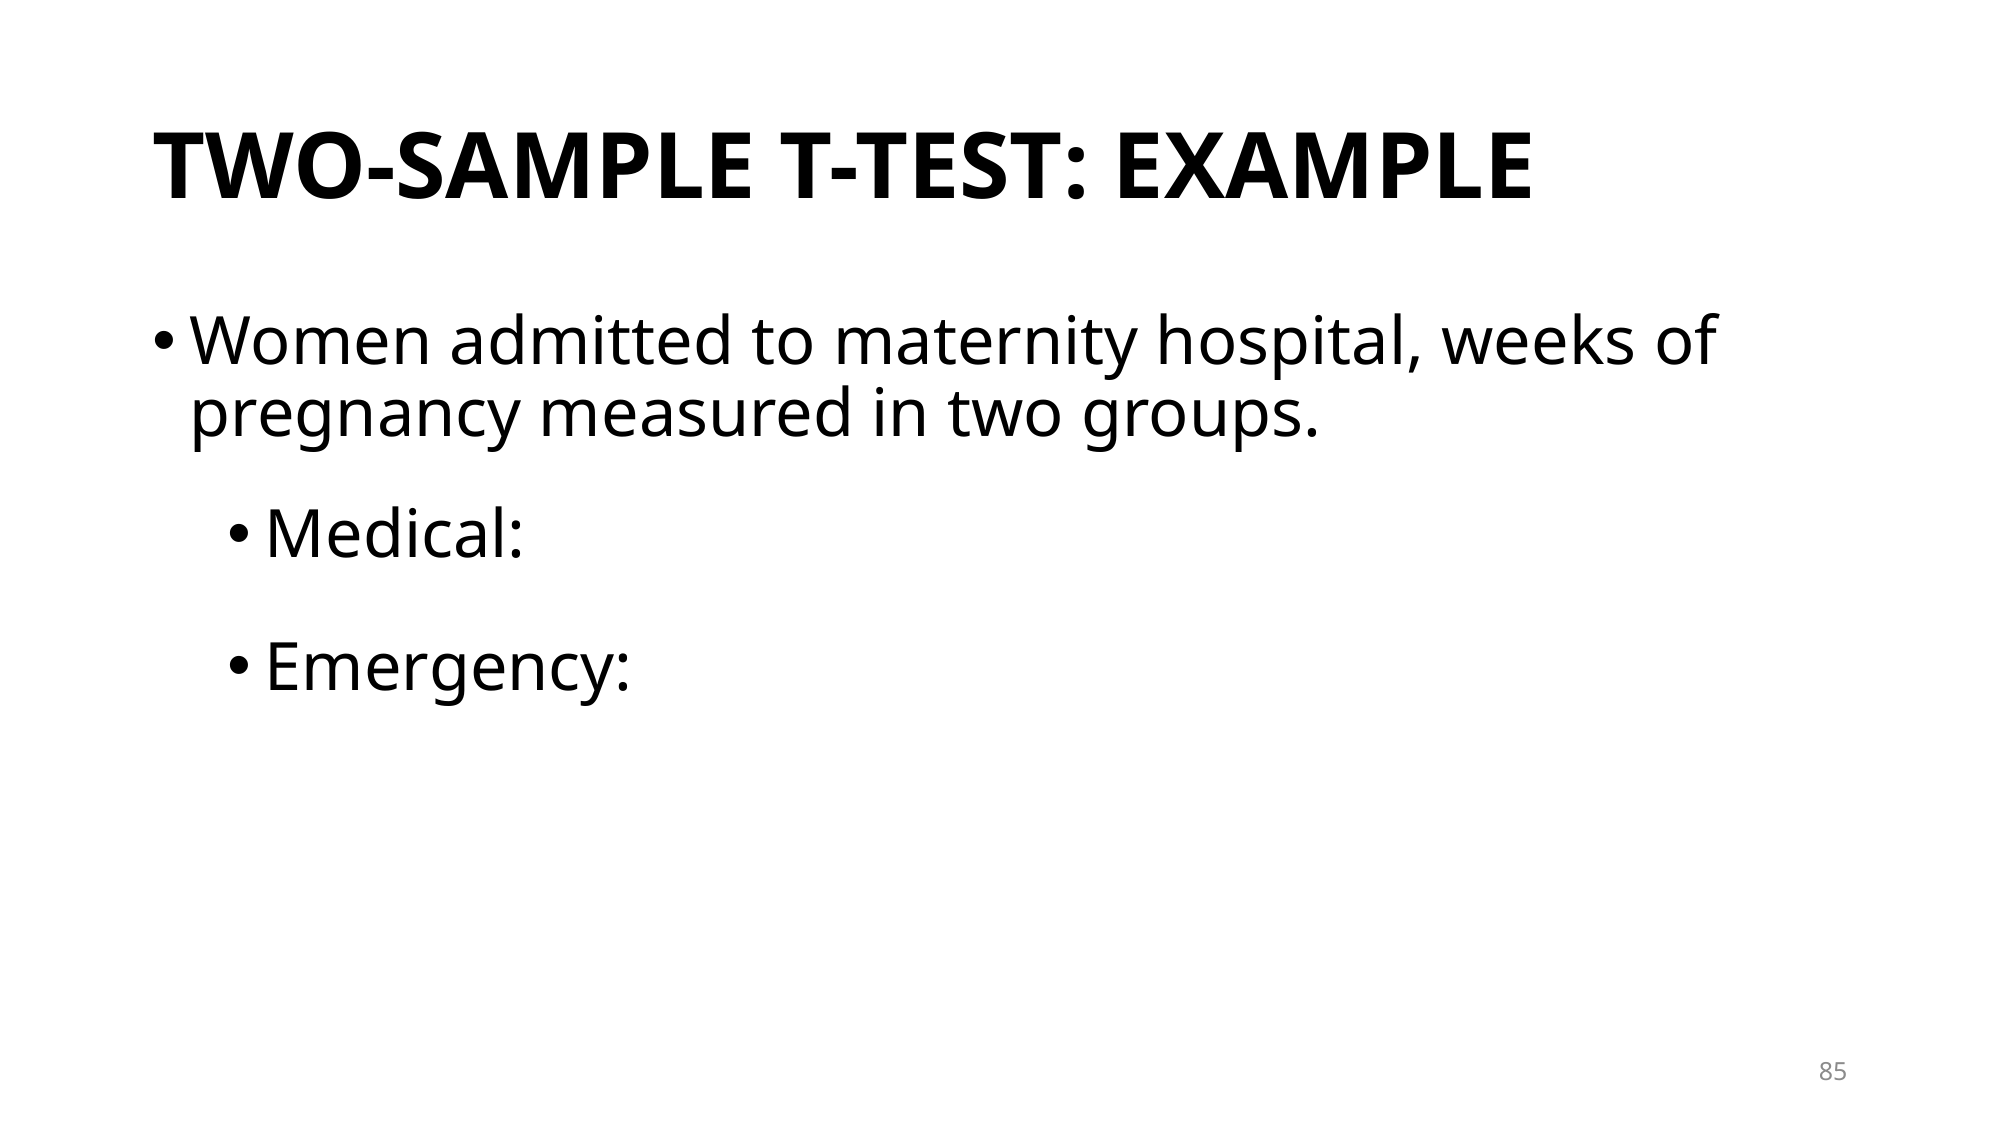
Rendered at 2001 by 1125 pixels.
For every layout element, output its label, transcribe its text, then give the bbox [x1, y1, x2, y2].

slide_number 85 [1412, 1042, 1863, 1103]
title TWO-SAMPLE T-TEST: EXAMPLE [137, 59, 1863, 278]
